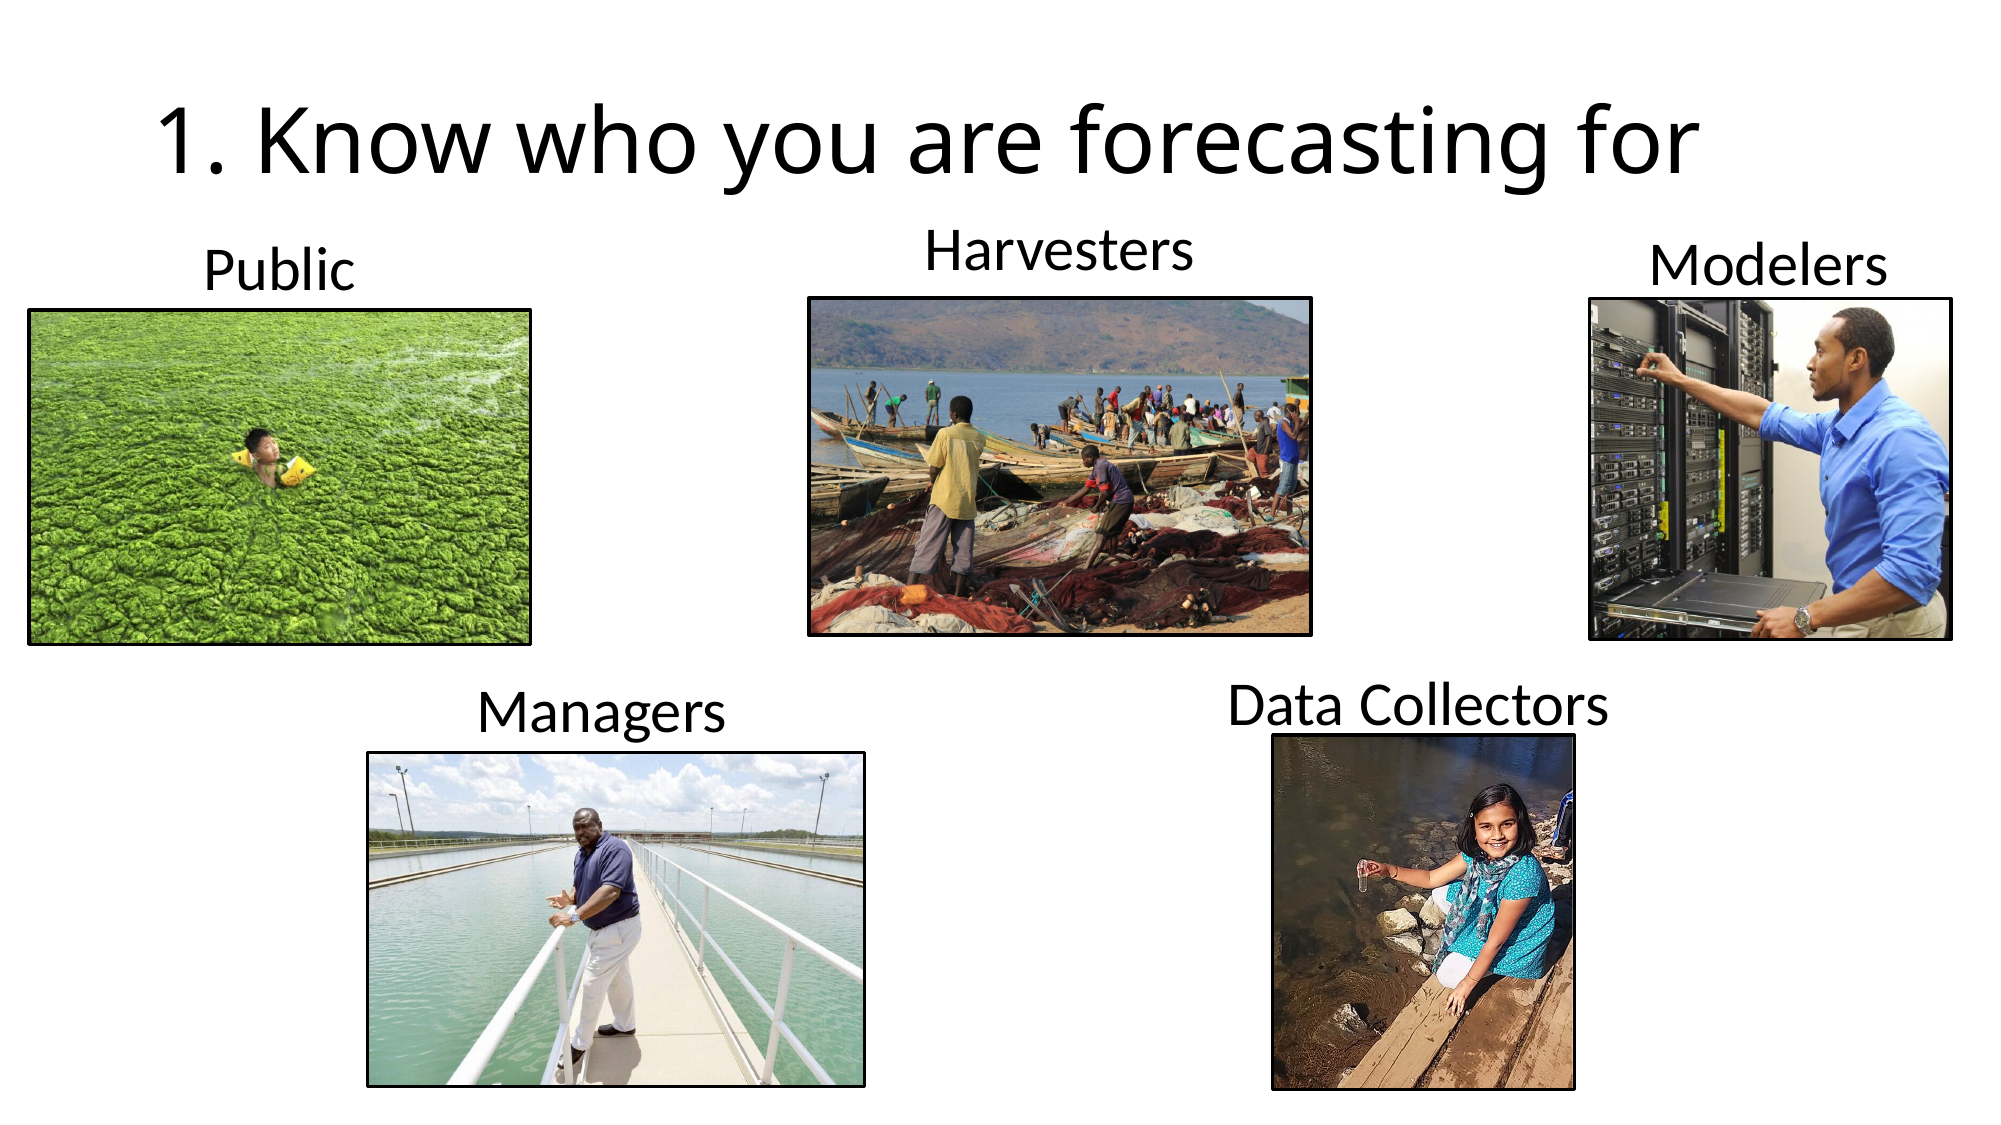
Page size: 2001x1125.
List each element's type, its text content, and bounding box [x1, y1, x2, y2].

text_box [368, 662, 863, 1085]
picture [810, 300, 1310, 633]
text_box 1. Know who you are forecasting for [137, 35, 1904, 253]
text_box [1589, 215, 1950, 639]
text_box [1186, 655, 1665, 1088]
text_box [30, 220, 529, 643]
text_box Harvesters [893, 200, 1227, 291]
